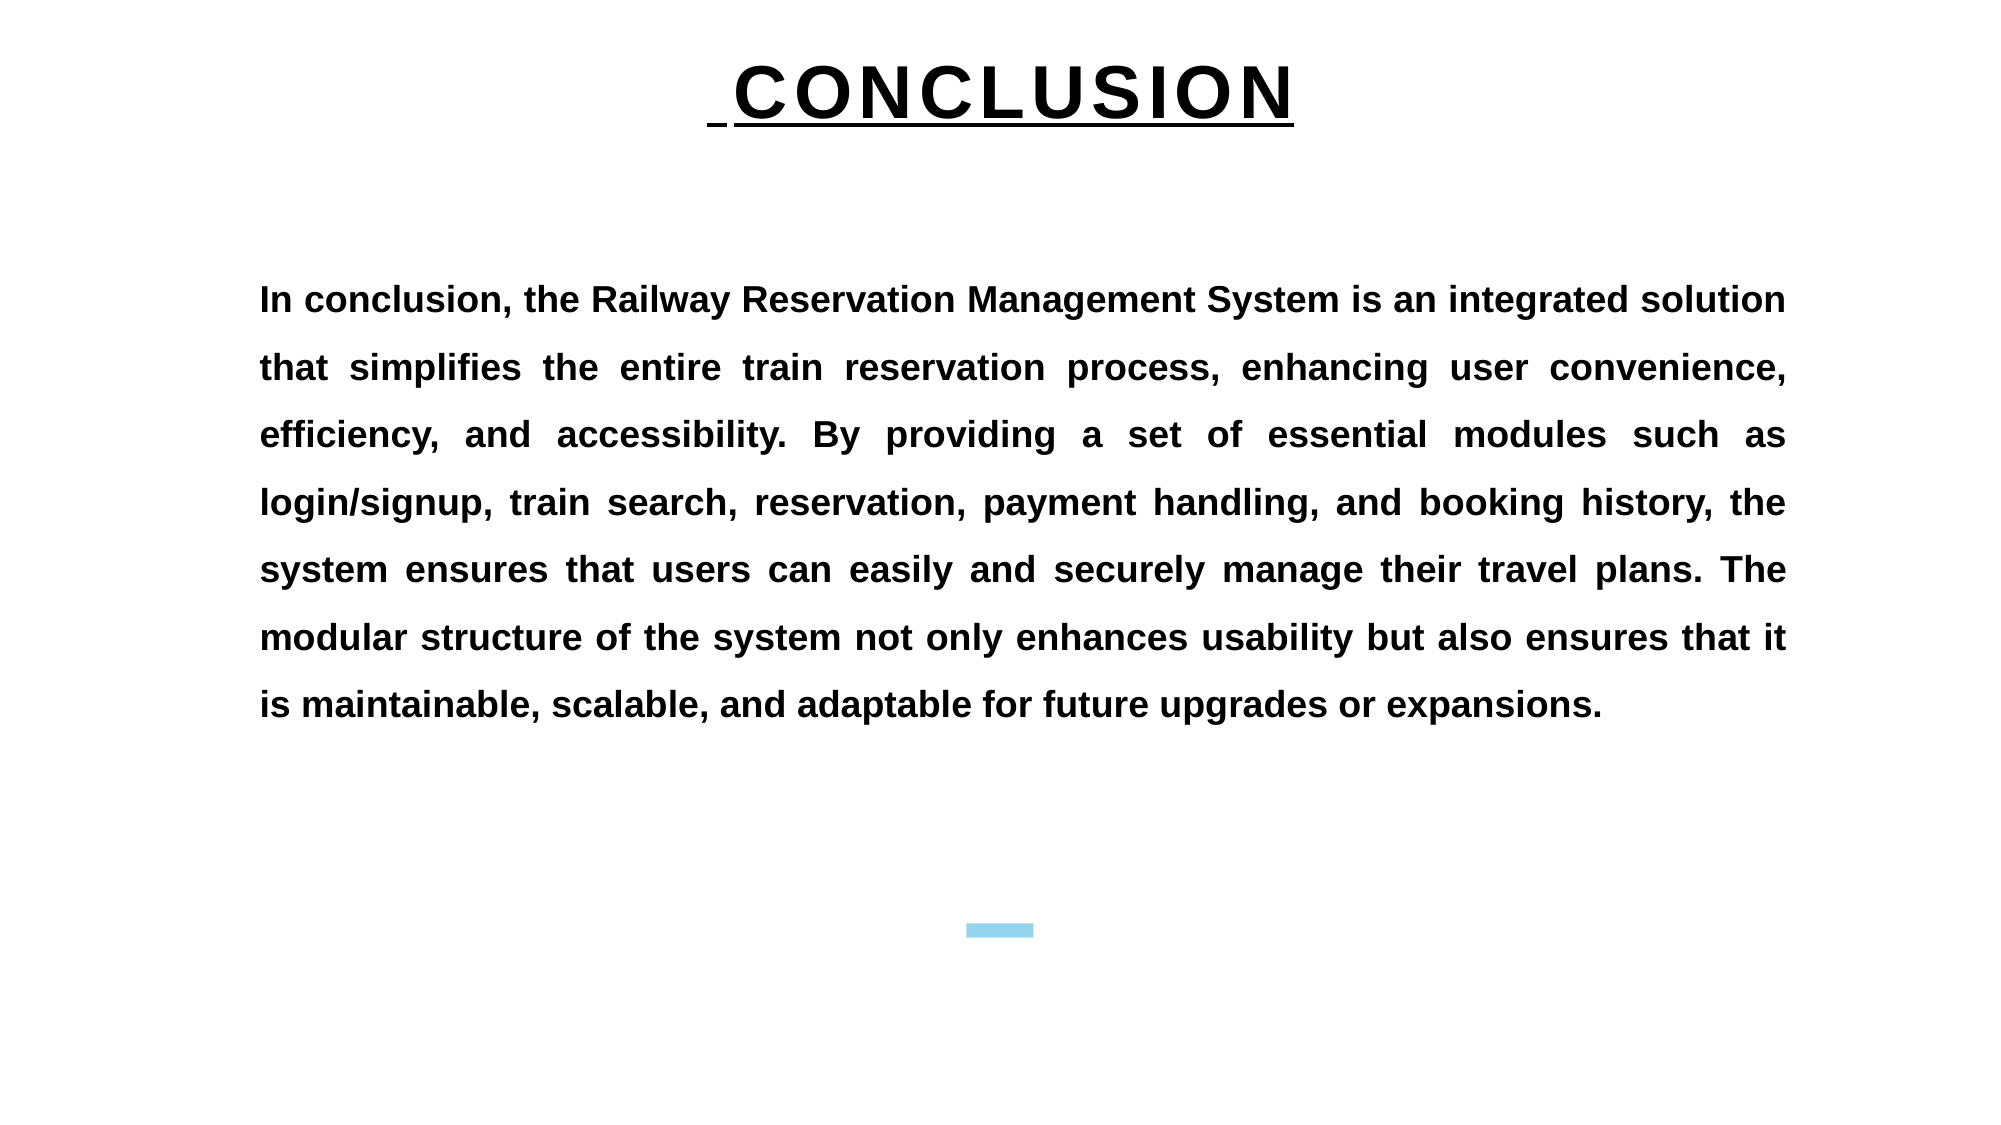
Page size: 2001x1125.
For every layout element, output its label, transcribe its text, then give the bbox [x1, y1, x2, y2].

subtitle In conclusion, the Railway Reservation Management System is an integrated solution that simplifies the entire train reservation process, enhancing user convenience, efficiency, and accessibility. By providing a set of essential modules such as login/signup, train search, reservation, payment handling, and booking history, the system ensures that users can easily and securely manage their travel plans. The modular structure of the system not only enhances usability but also ensures that it is maintainable, scalable, and adaptable for future upgrades or expansions. [259, 186, 1788, 1083]
title CONCLUSION [138, 42, 1863, 147]
